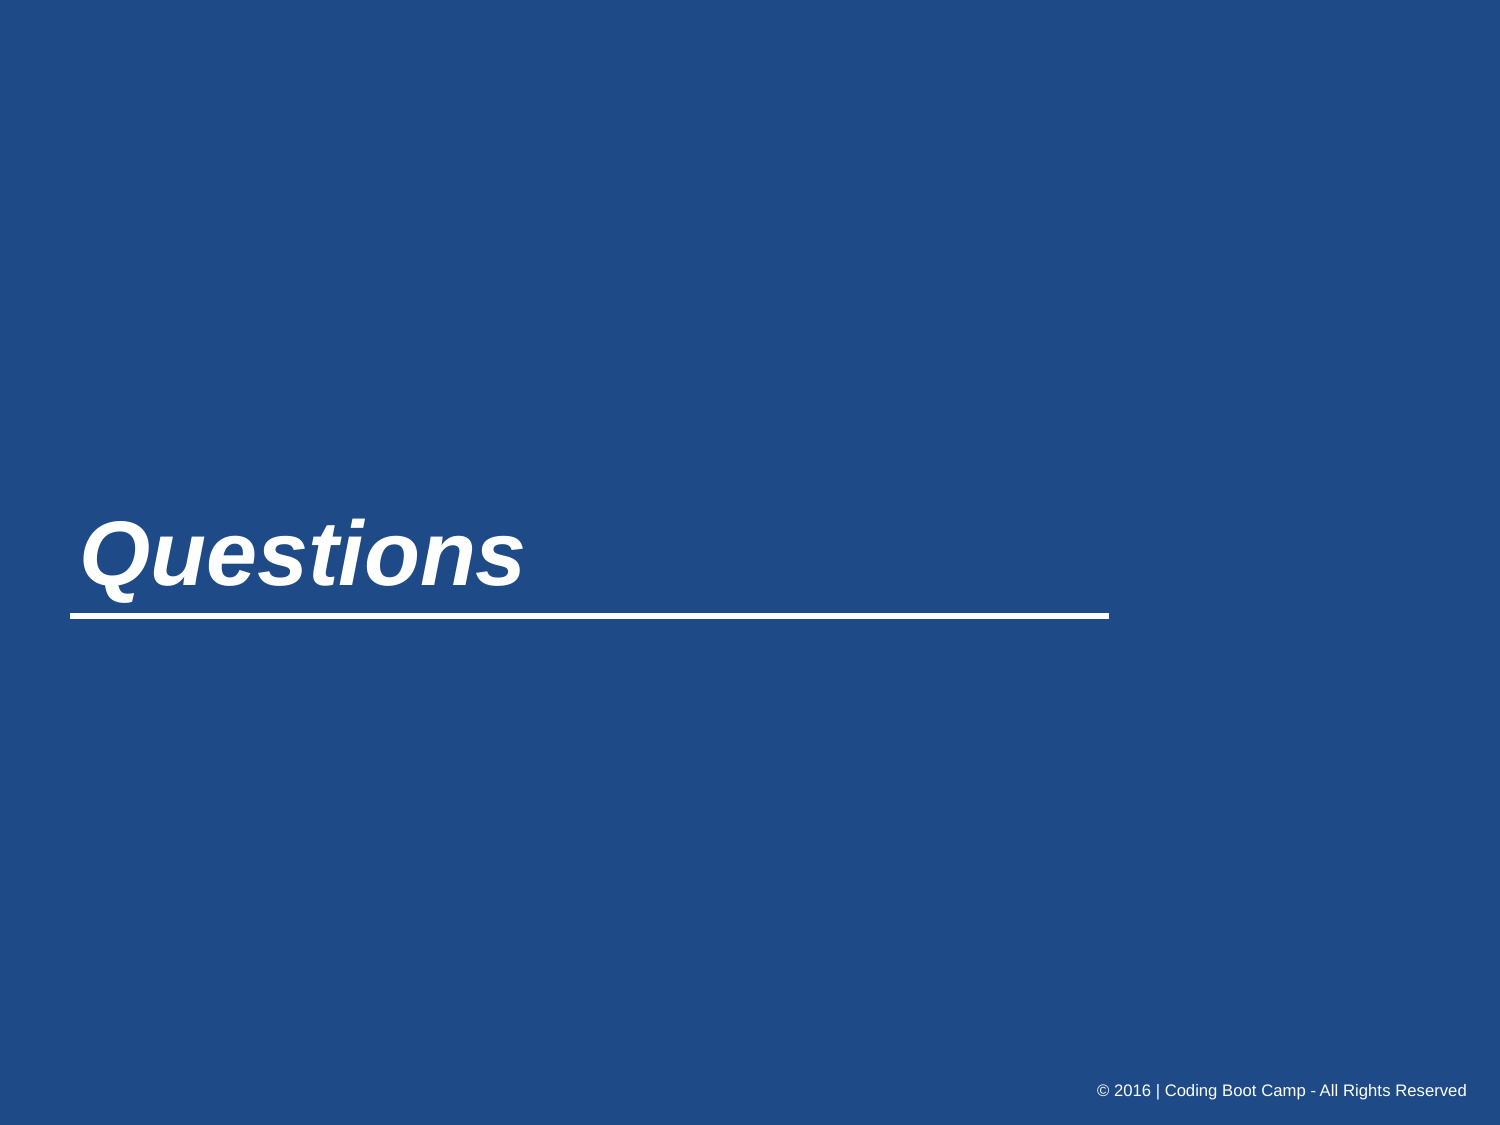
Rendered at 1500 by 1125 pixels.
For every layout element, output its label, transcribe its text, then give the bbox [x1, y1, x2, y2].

title Questions [64, 484, 1415, 628]
